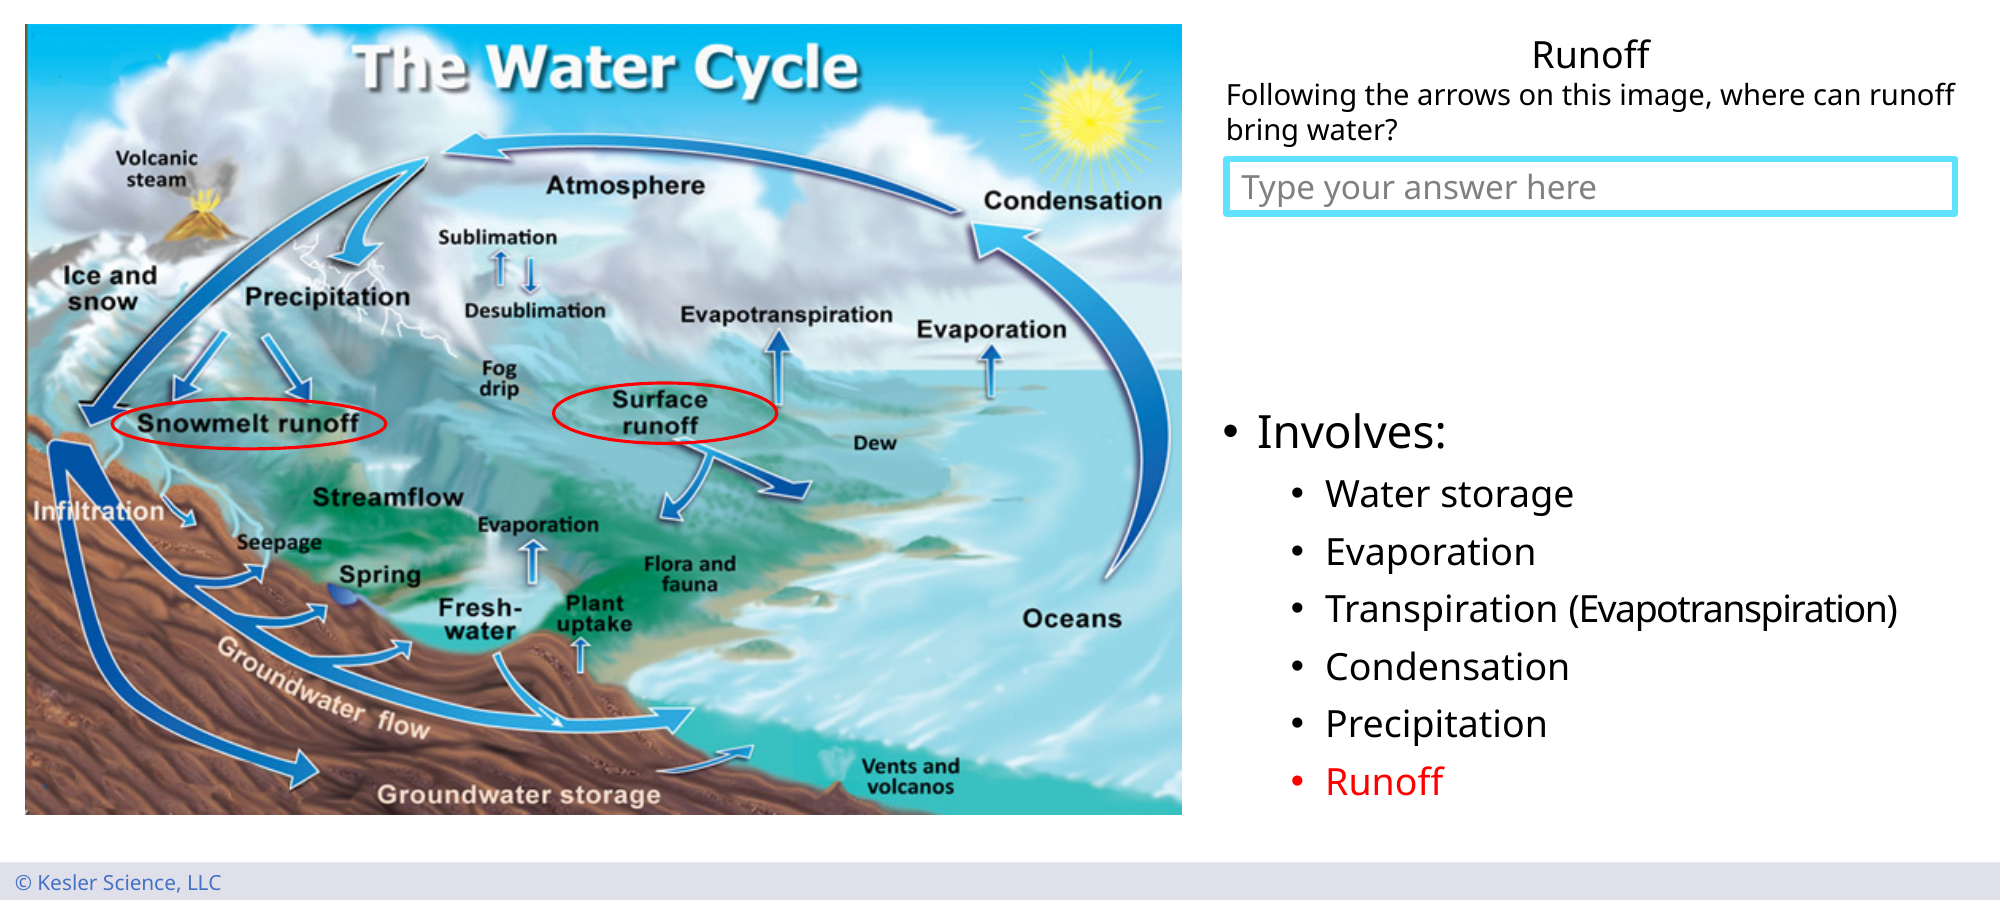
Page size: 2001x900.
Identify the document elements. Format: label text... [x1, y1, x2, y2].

picture [25, 24, 1182, 815]
text_box Type your answer here [1226, 158, 1956, 214]
